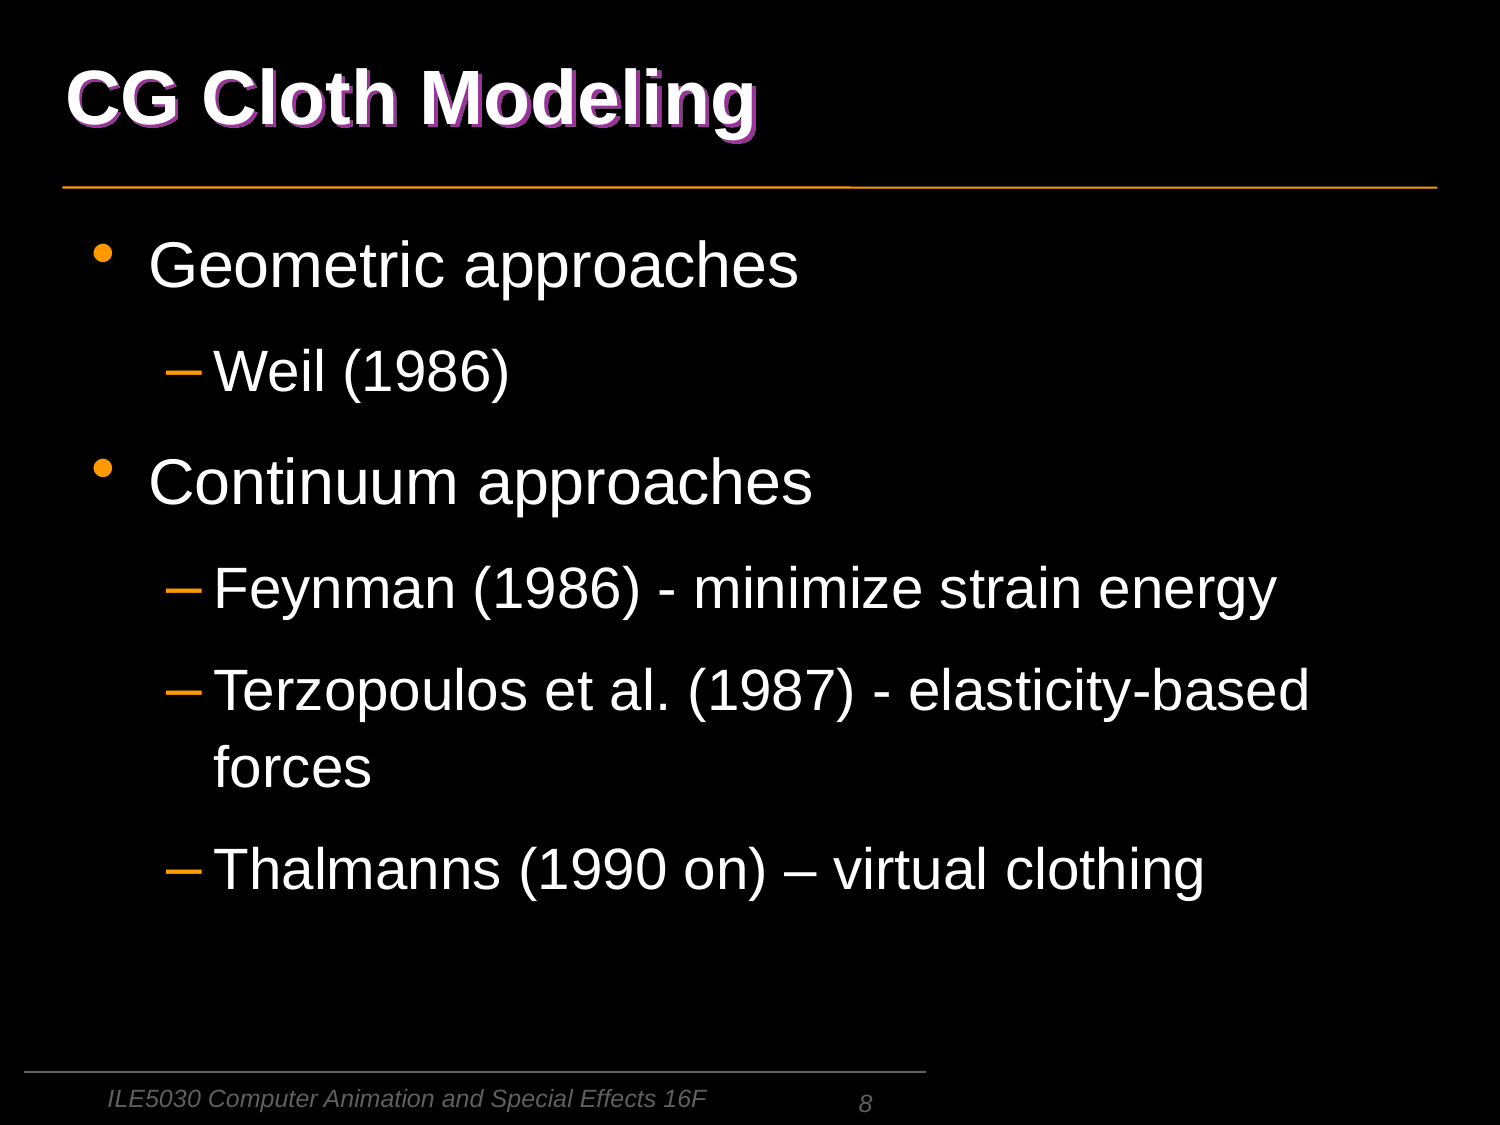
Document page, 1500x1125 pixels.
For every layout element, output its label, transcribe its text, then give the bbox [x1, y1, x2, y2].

title CG Cloth Modeling [50, 0, 1150, 188]
footer ILE5030 Computer Animation and Special Effects 16F [92, 1074, 838, 1125]
list Geometric approaches Weil (1986) Continuum approaches Feynman (1986) - minimize strain energy Terzopoulos et al. (1987) - elasticity-based forces Thalmanns (1990 on) – virtual clothing [76, 208, 1427, 976]
slide_number 8 [537, 1084, 888, 1125]
